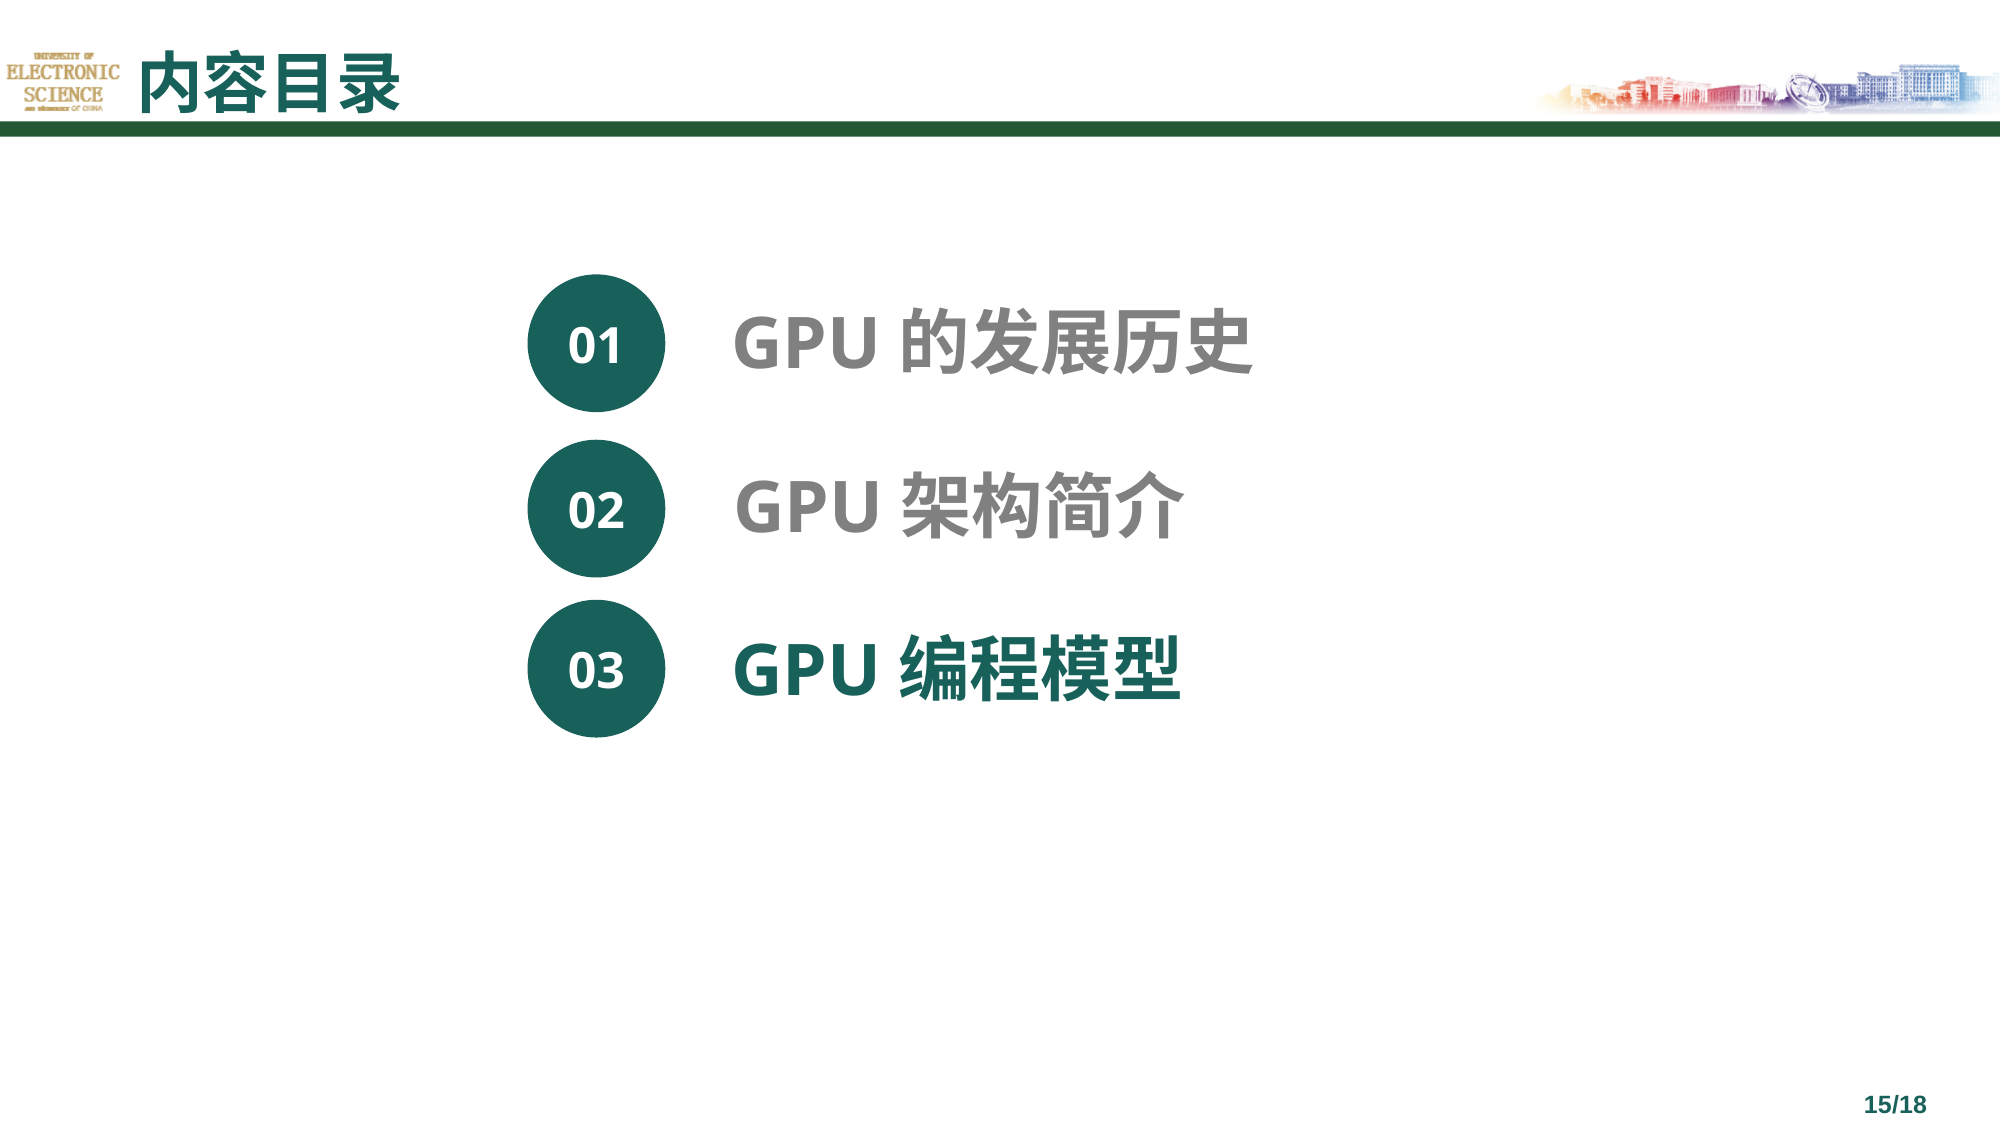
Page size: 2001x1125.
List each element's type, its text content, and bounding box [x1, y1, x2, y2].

text_box 03 [526, 598, 667, 739]
text_box 内容目录 [121, 33, 567, 129]
text_box GPU架构简介 [718, 454, 1936, 555]
text_box 01 [526, 273, 667, 414]
text_box GPU编程模型 [716, 616, 2000, 717]
text_box 02 [526, 438, 667, 579]
picture [1517, 63, 2001, 115]
picture [0, 45, 122, 119]
text_box GPU的发展历史 [716, 290, 1934, 391]
